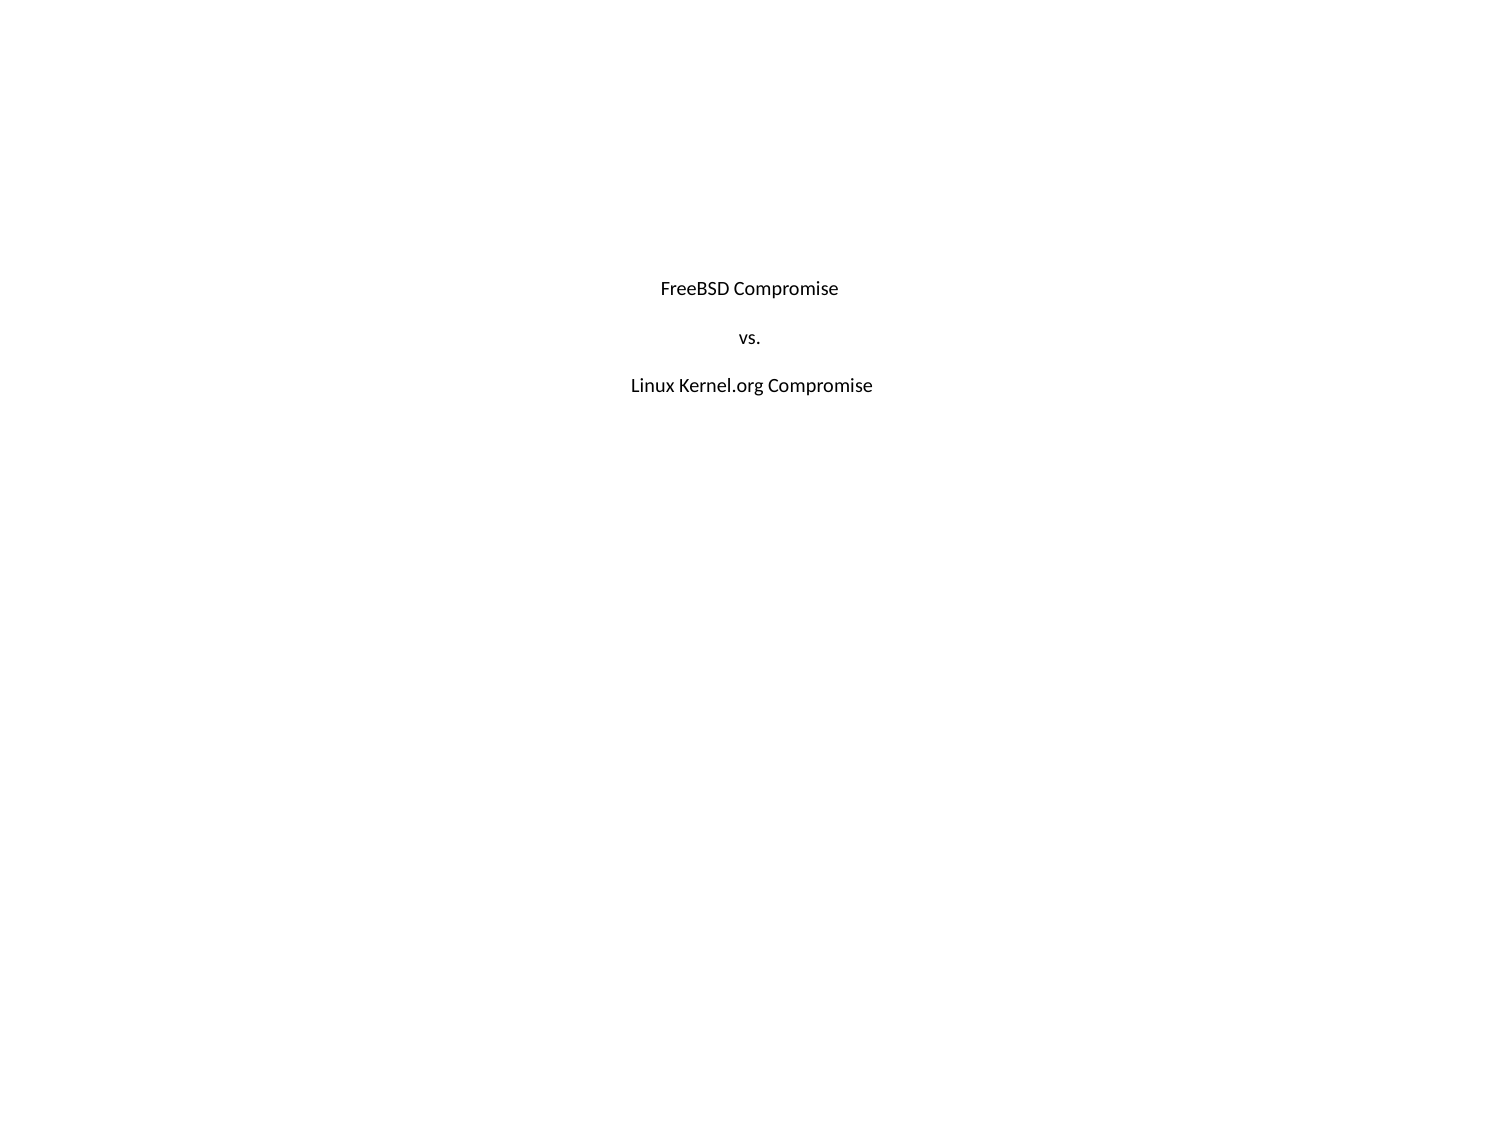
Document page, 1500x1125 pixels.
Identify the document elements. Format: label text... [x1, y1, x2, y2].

title FreeBSD Compromise vs. Linux Kernel.org Compromise [75, 242, 1425, 430]
